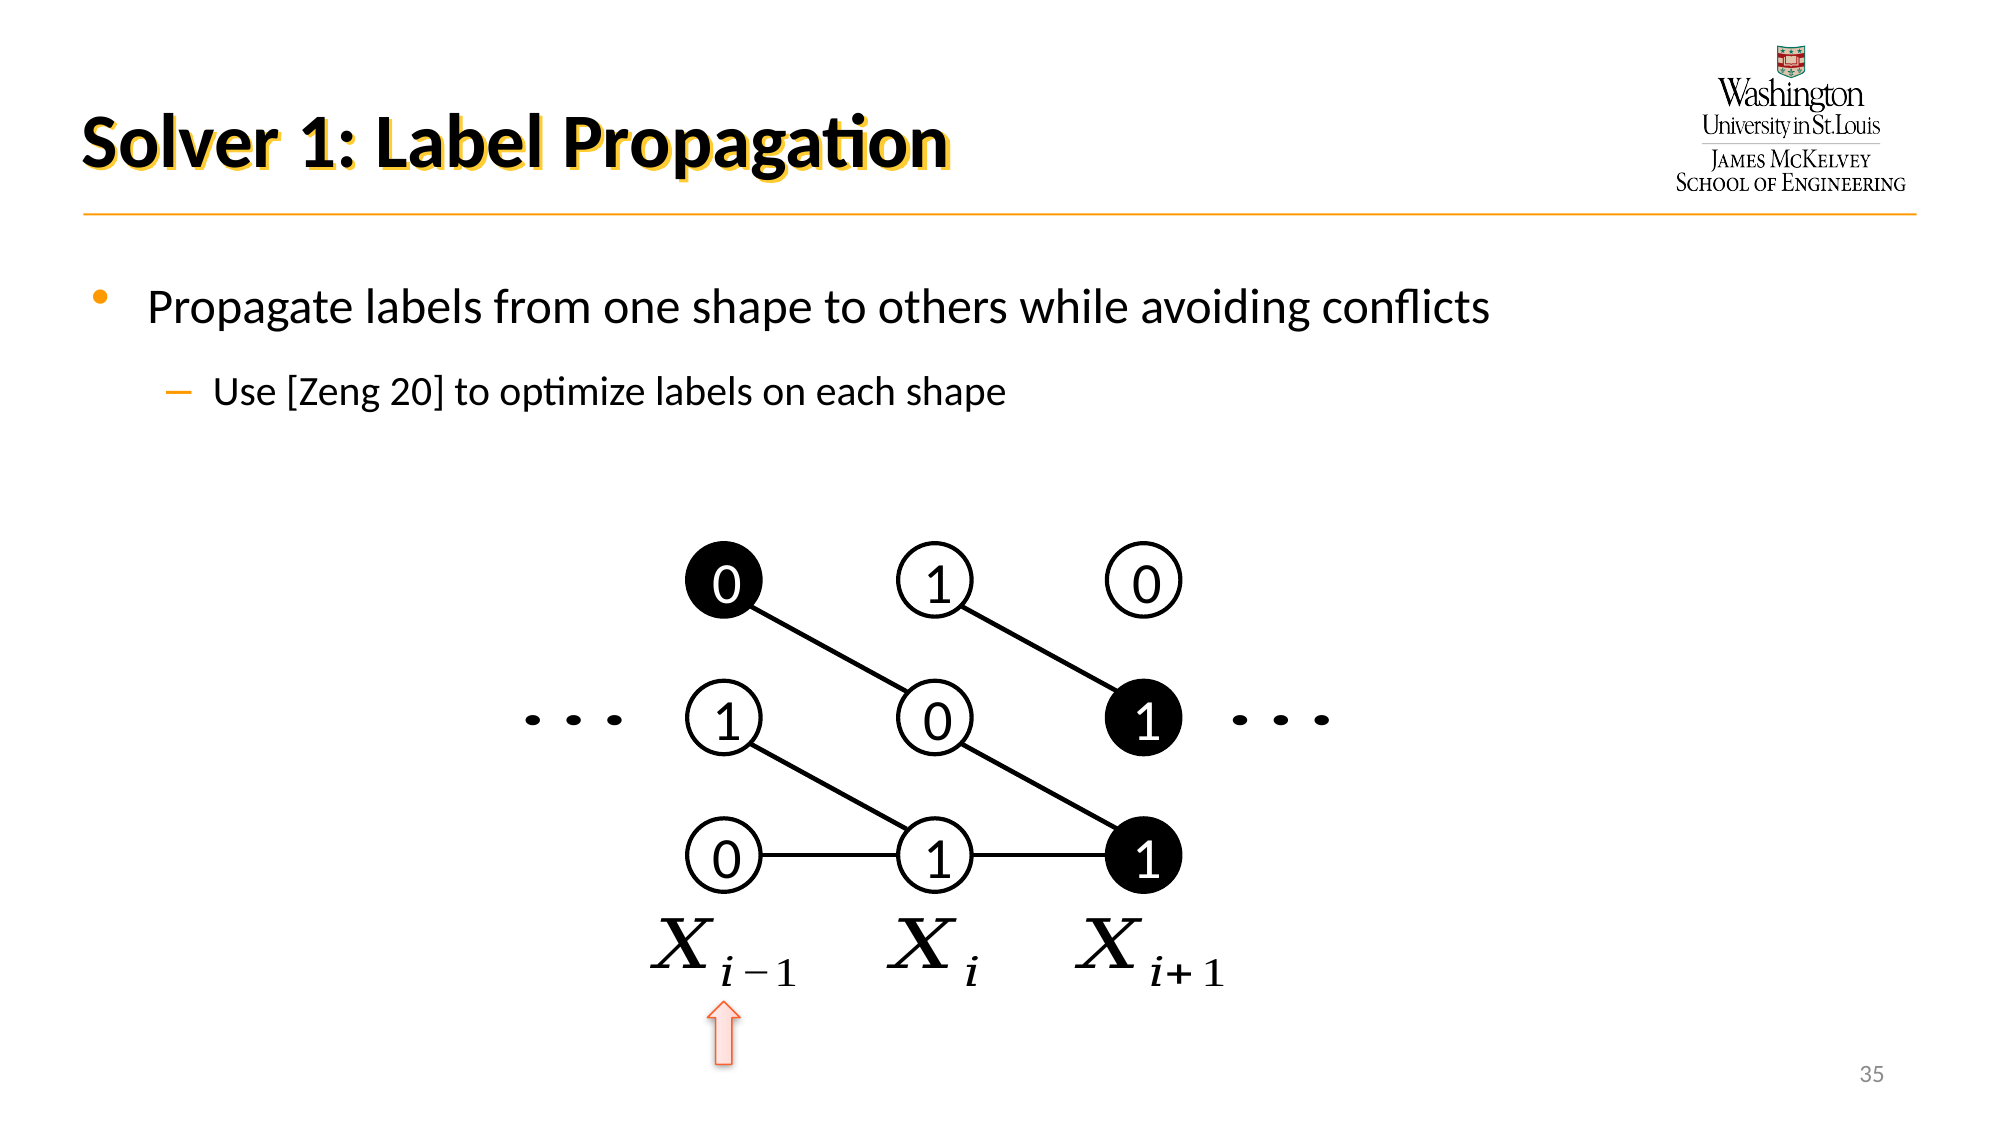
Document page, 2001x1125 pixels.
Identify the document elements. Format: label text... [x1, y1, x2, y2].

text_box 0 [685, 816, 763, 894]
text_box 0 [1104, 541, 1183, 619]
title Solver 1: Label Propagation [66, 36, 1534, 237]
slide_number 35 [1433, 1042, 1900, 1103]
text_box 1 [896, 541, 974, 619]
text_box 0 [685, 541, 763, 619]
text_box 0 [896, 678, 974, 757]
text_box 1 [1104, 816, 1183, 894]
list Propagate labels from one shape to others while avoiding conflicts Use [Zeng 20] to optimize labels on each shape [76, 260, 1917, 1023]
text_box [749, 605, 907, 692]
picture [1665, 34, 1917, 203]
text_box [749, 743, 907, 830]
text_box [960, 743, 1118, 830]
text_box 1 [896, 816, 974, 894]
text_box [960, 605, 1118, 692]
text_box 1 [1104, 678, 1183, 757]
text_box 1 [685, 678, 763, 757]
text_box [706, 1000, 741, 1066]
